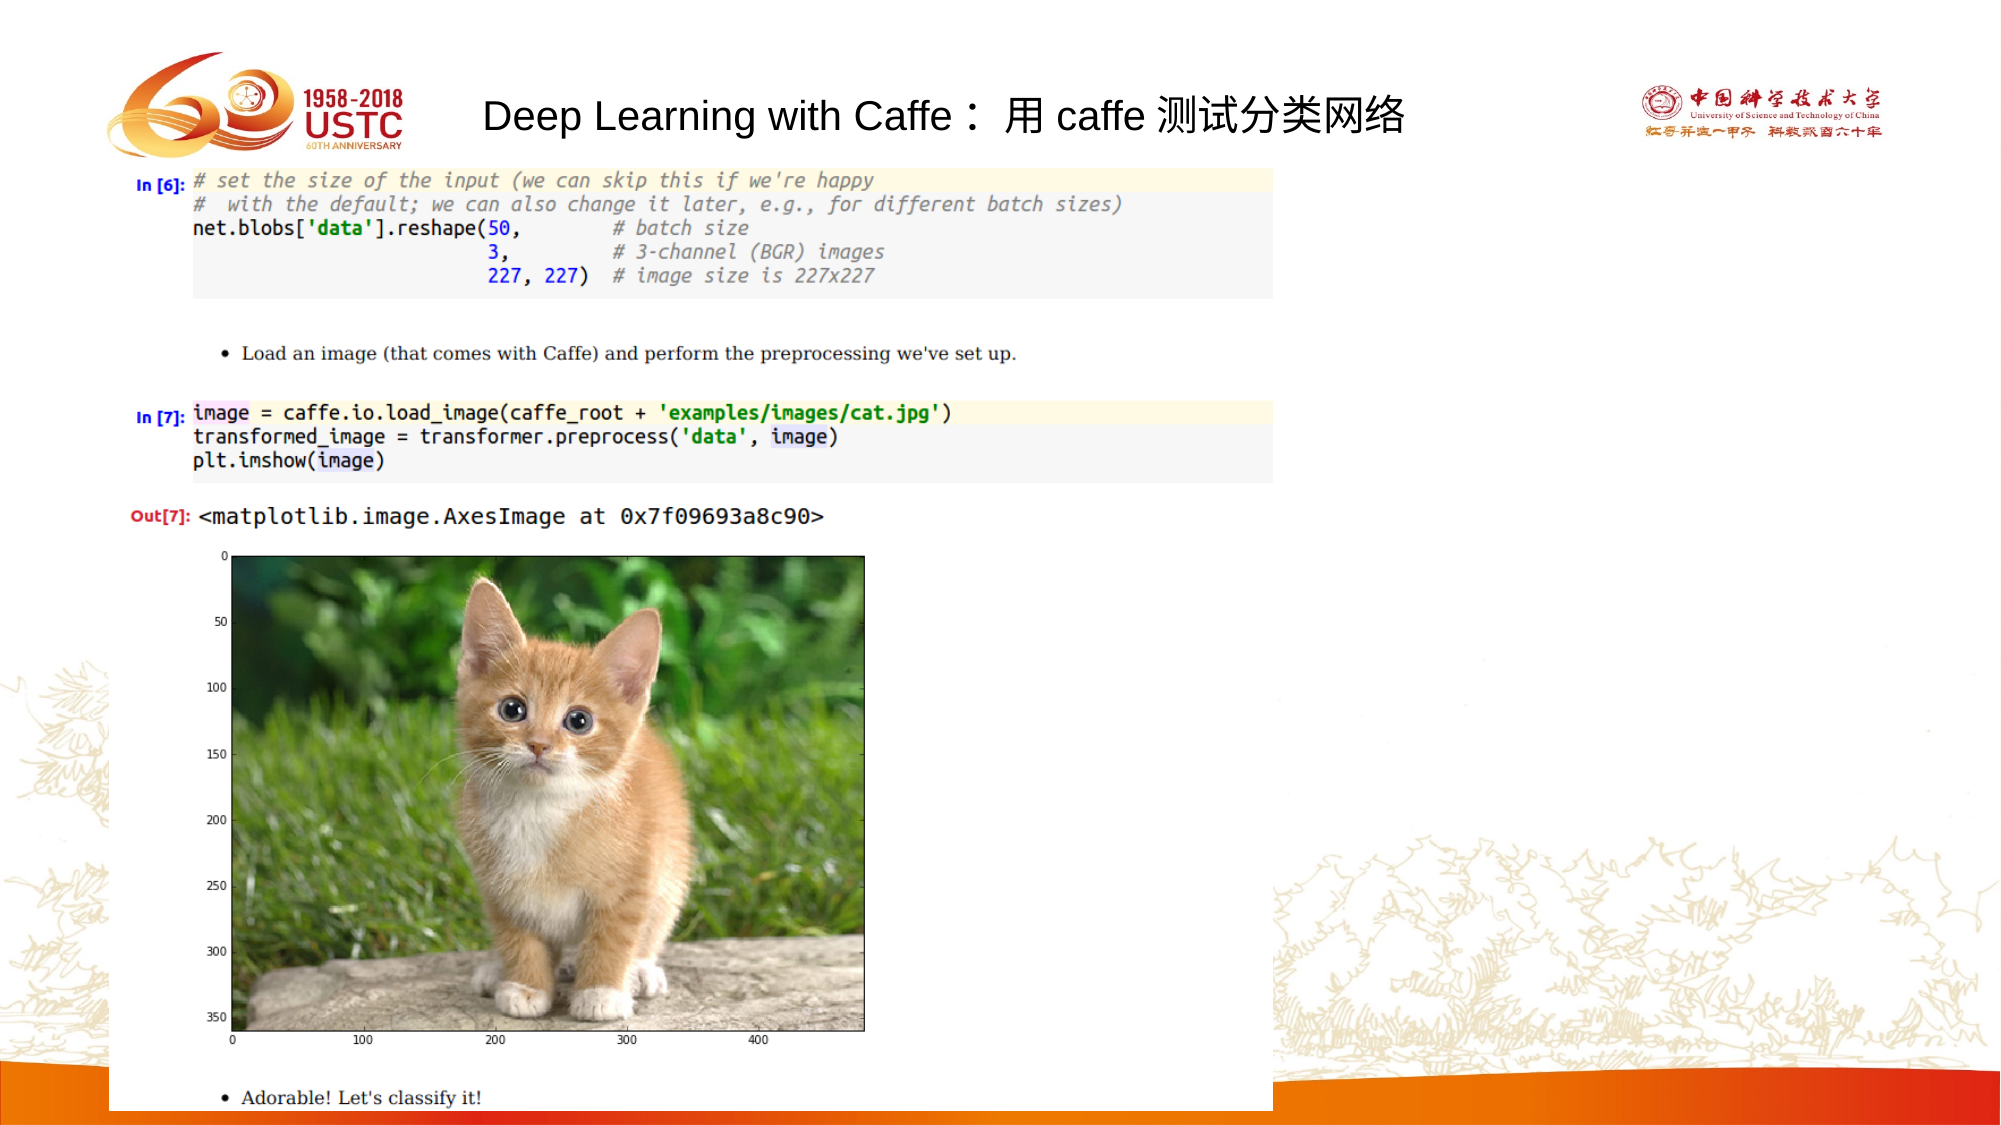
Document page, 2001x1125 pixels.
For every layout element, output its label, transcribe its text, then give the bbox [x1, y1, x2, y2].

text_box Deep Learning with Caffe：用caffe测试分类网络 [467, 81, 1422, 147]
picture [0, 0, 2001, 1125]
